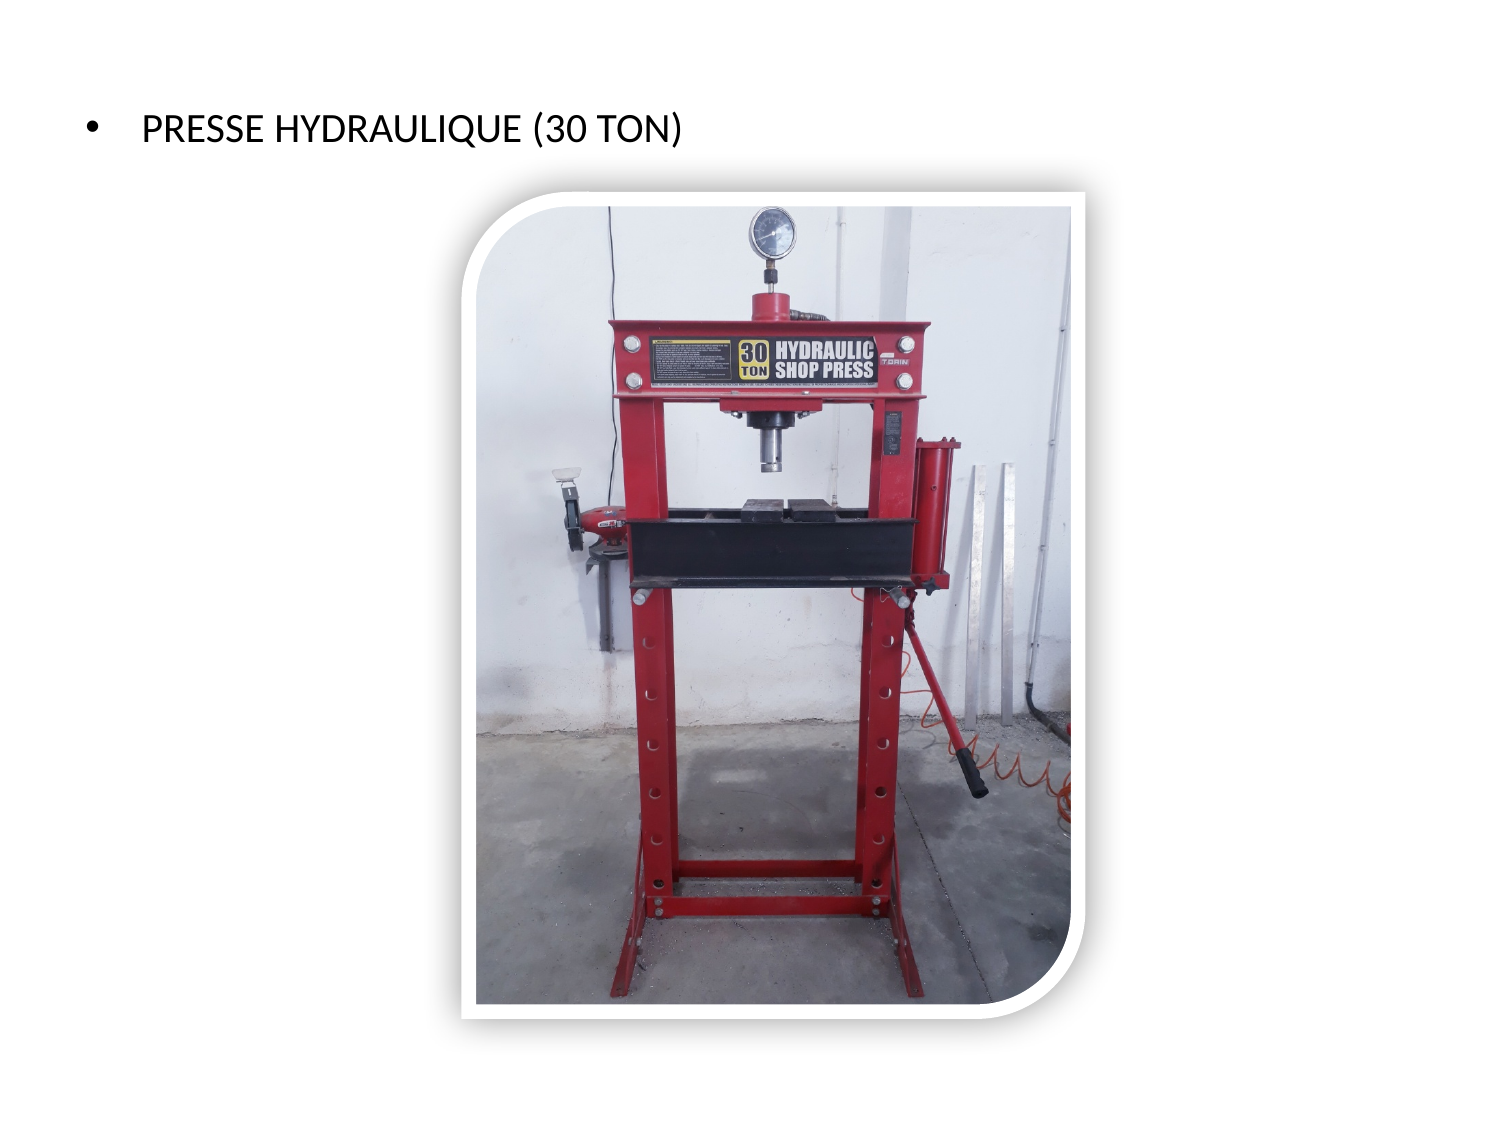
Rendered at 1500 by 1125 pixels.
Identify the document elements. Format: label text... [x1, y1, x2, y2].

picture [468, 198, 1079, 1012]
list PRESSE HYDRAULIQUE (30 TON) [70, 93, 1421, 837]
